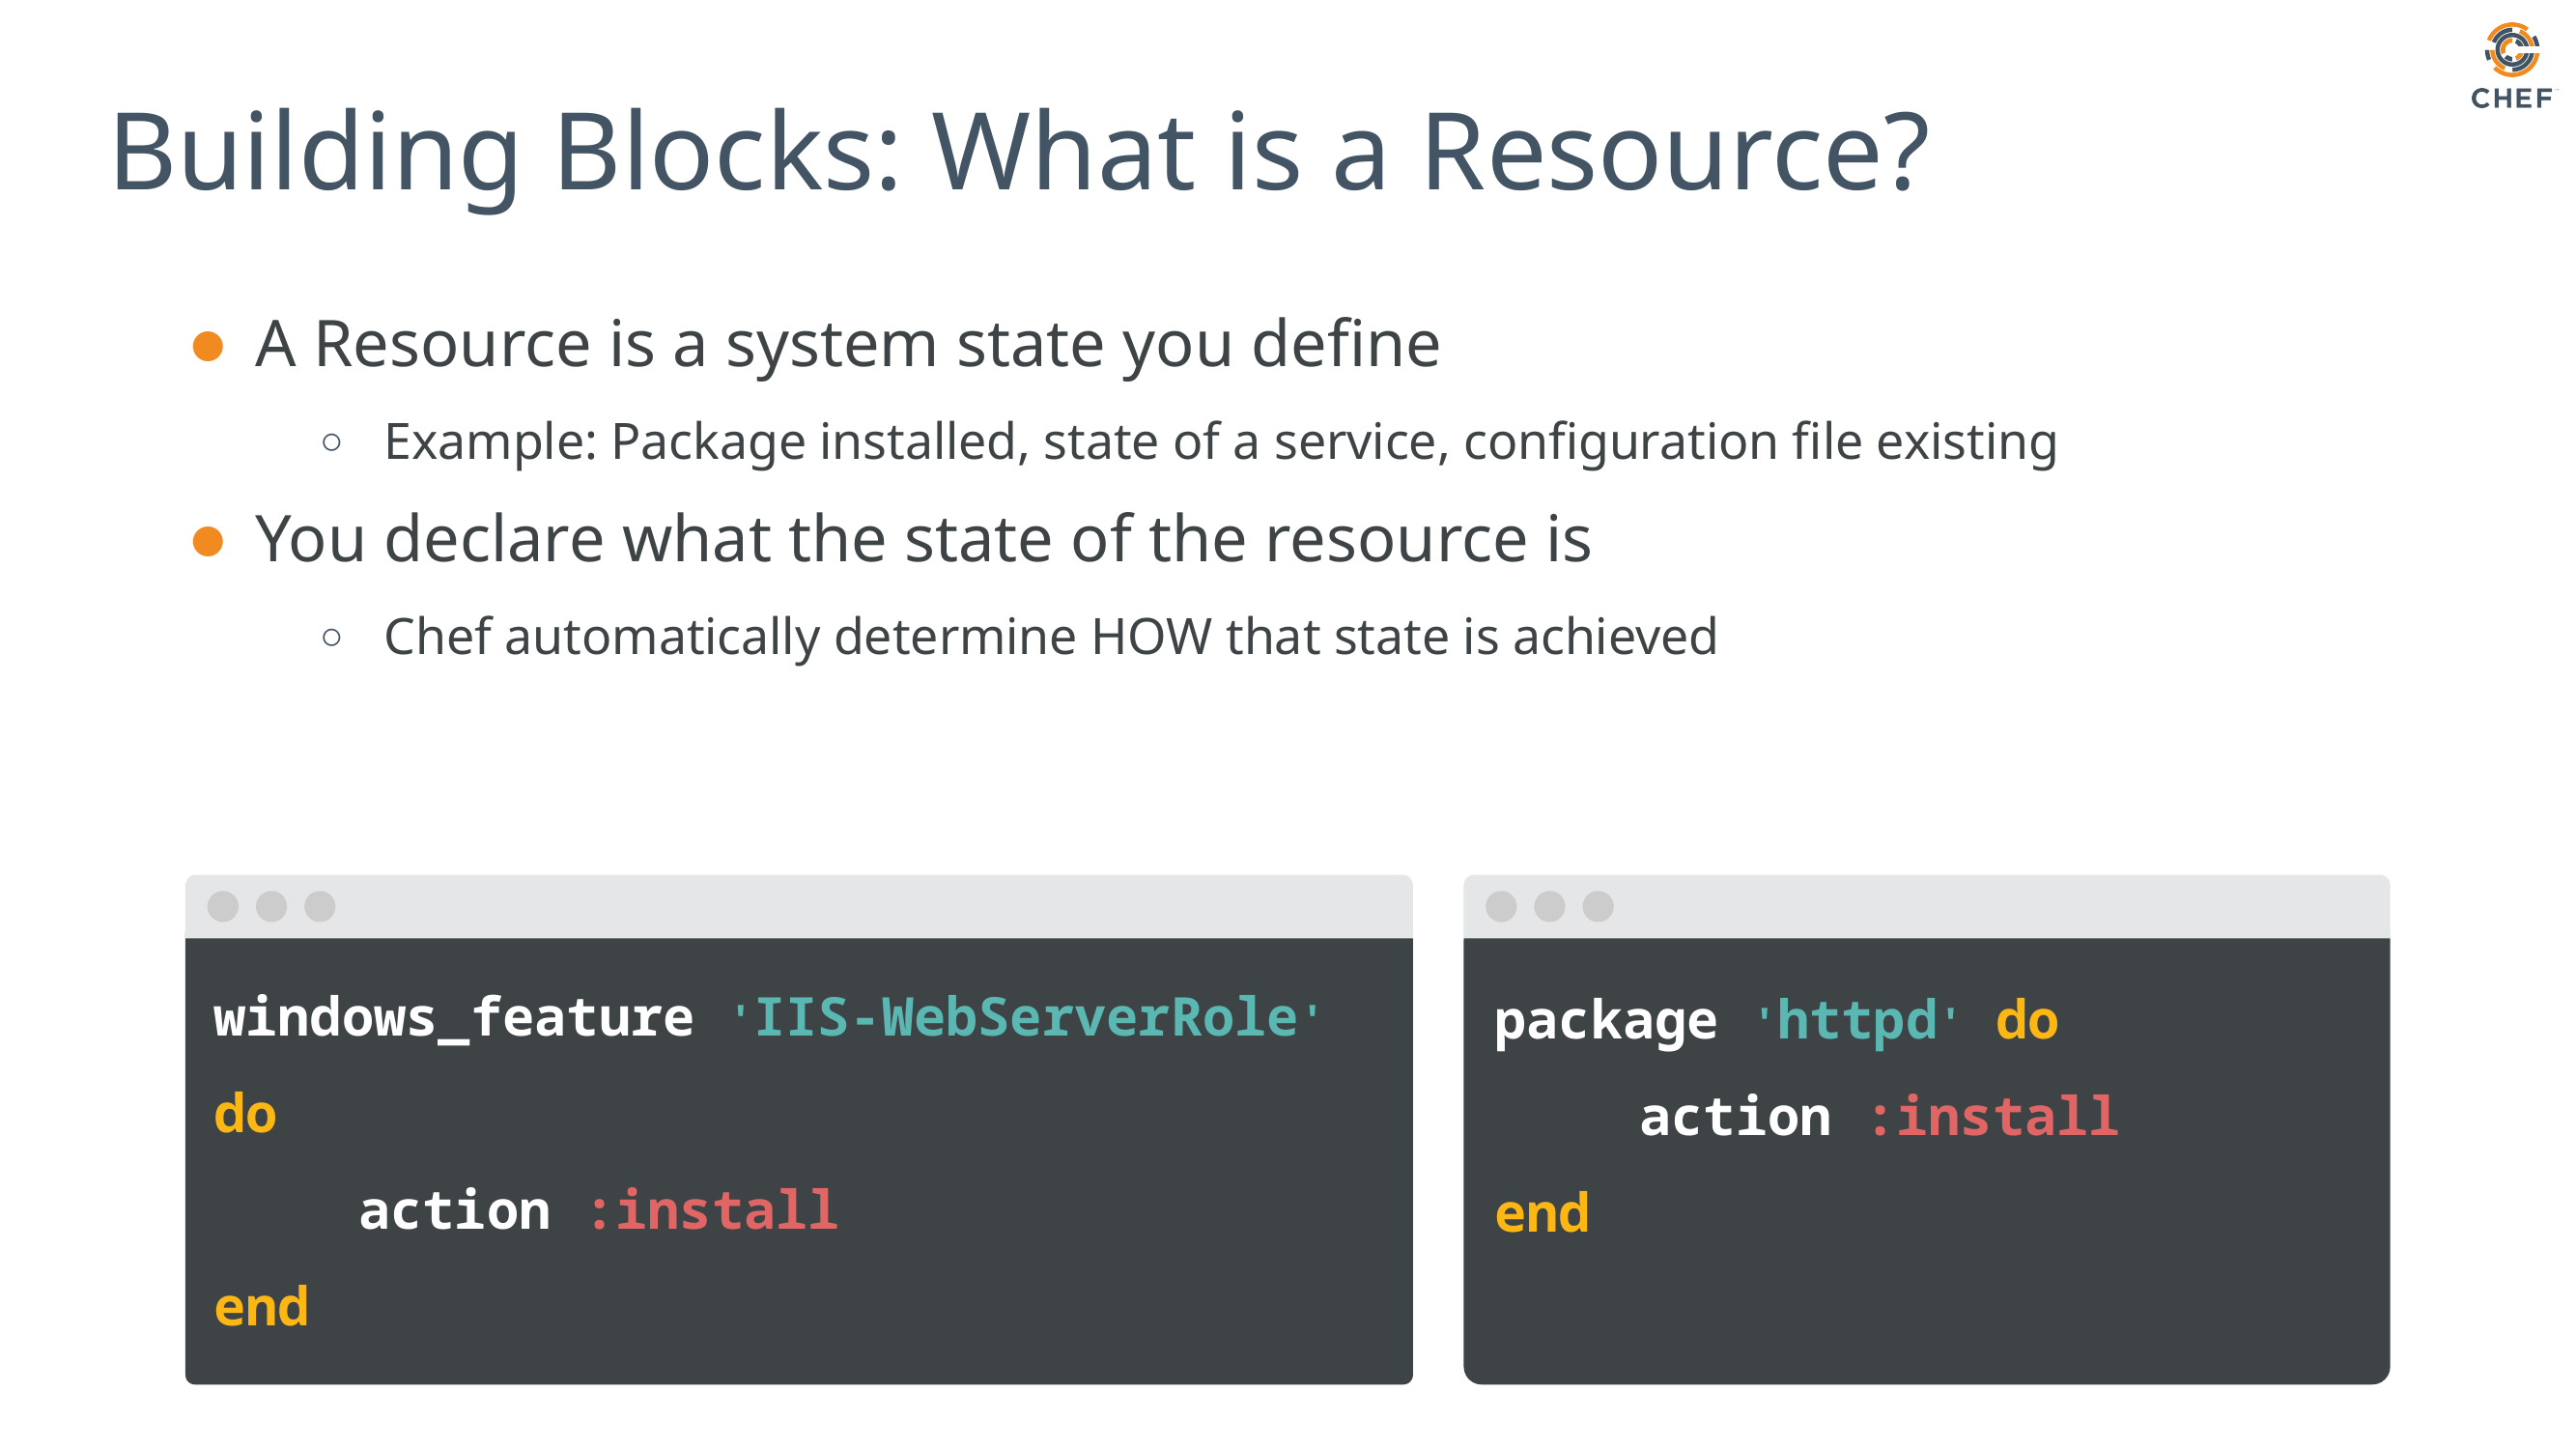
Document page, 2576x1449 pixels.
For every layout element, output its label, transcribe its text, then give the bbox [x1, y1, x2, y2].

text_box [1486, 891, 1517, 923]
text_box [255, 891, 288, 923]
text_box [304, 891, 336, 923]
text_box [1463, 874, 2391, 939]
text_box [1534, 891, 1566, 923]
text_box package 'httpd' do action :install end [1463, 1207, 2391, 1385]
text_box [184, 874, 1413, 939]
picture [2472, 22, 2559, 108]
text_box windows_feature 'IIS-WebServerRole' do action :install end [184, 1207, 1413, 1385]
text_box [1582, 891, 1614, 923]
title Building Blocks: What is a Resource? [107, 96, 2469, 214]
list A Resource is a system state you define Example: Package installed, state of a service, configuration file existing You declare what the state of the resource is Chef automatically determine HOW that state is achieved [107, 292, 2469, 1207]
text_box [207, 891, 240, 923]
